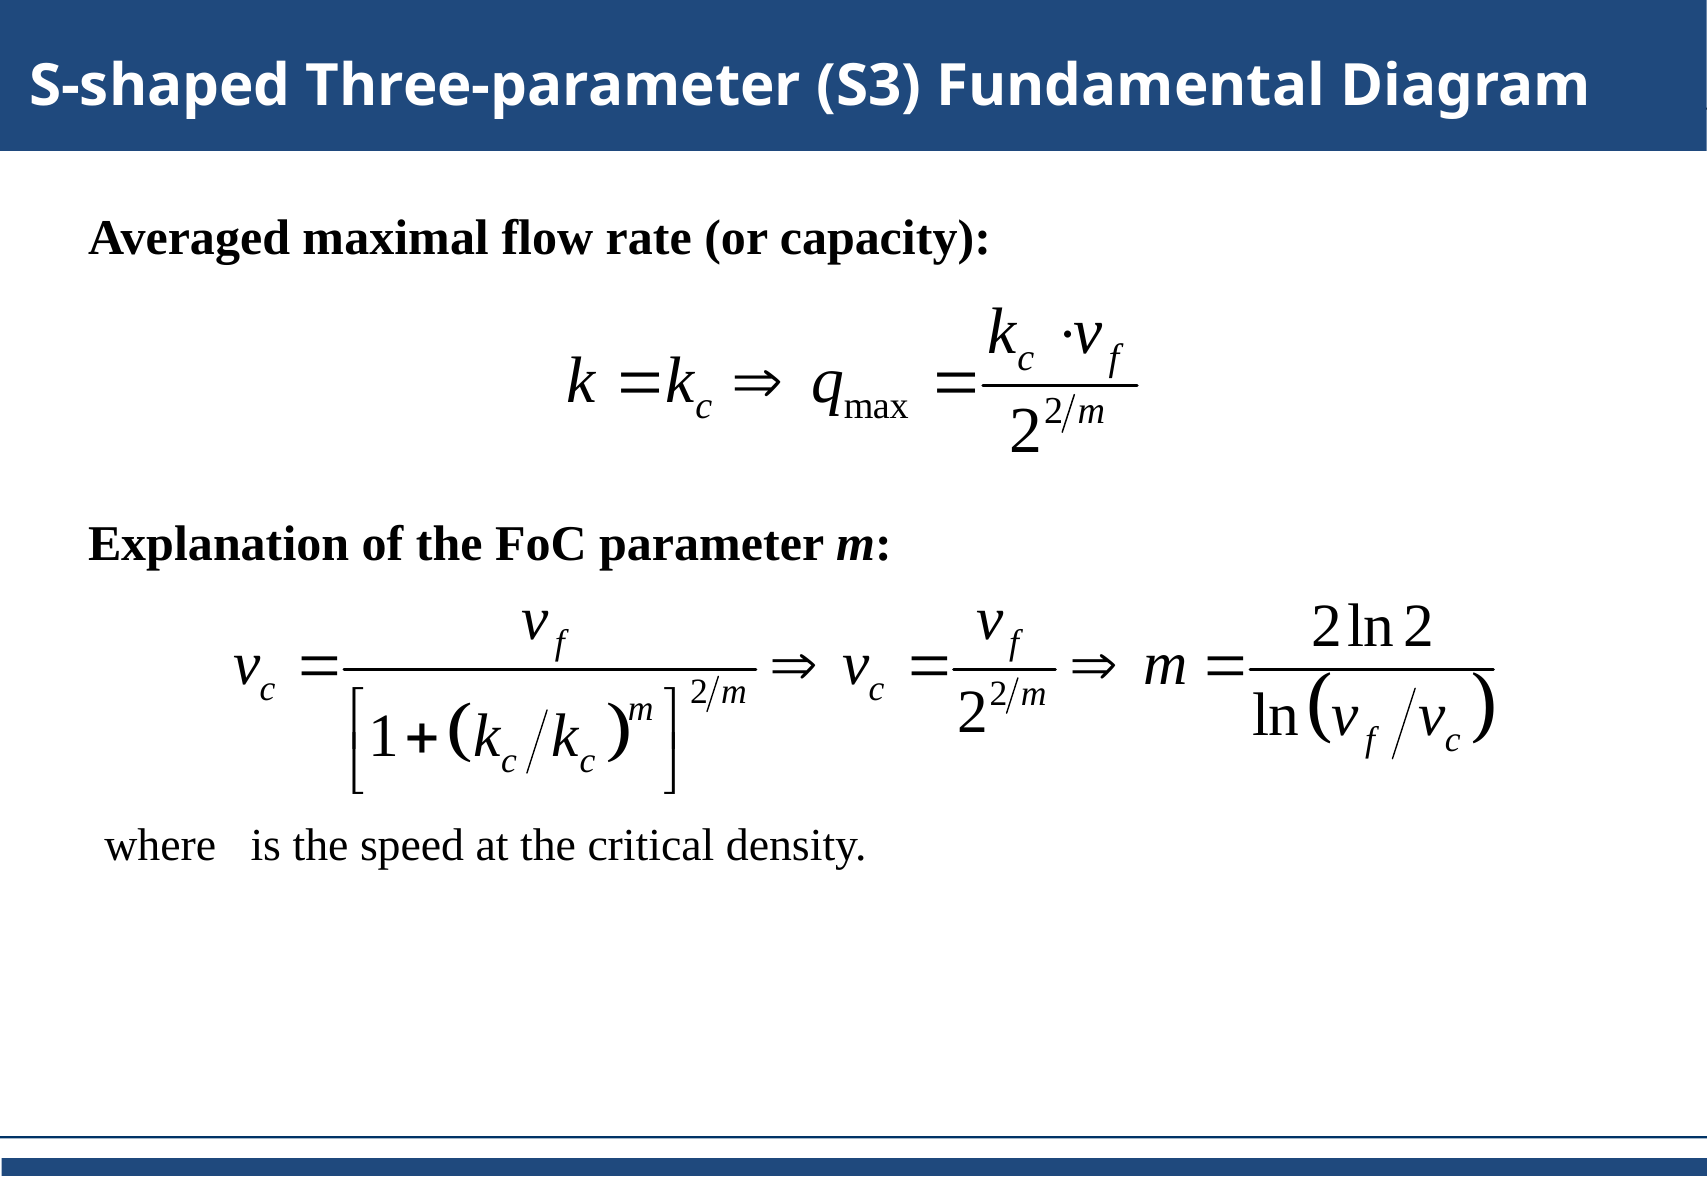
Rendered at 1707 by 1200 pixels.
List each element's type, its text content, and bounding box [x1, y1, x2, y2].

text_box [554, 288, 1152, 468]
text_box Averaged maximal flow rate (or capacity): [73, 197, 1568, 272]
text_box S-shaped Three-parameter (S3) Fundamental Diagram [14, 39, 1707, 156]
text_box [224, 578, 1508, 808]
text_box Explanation of the FoC parameter m: [73, 503, 1568, 578]
